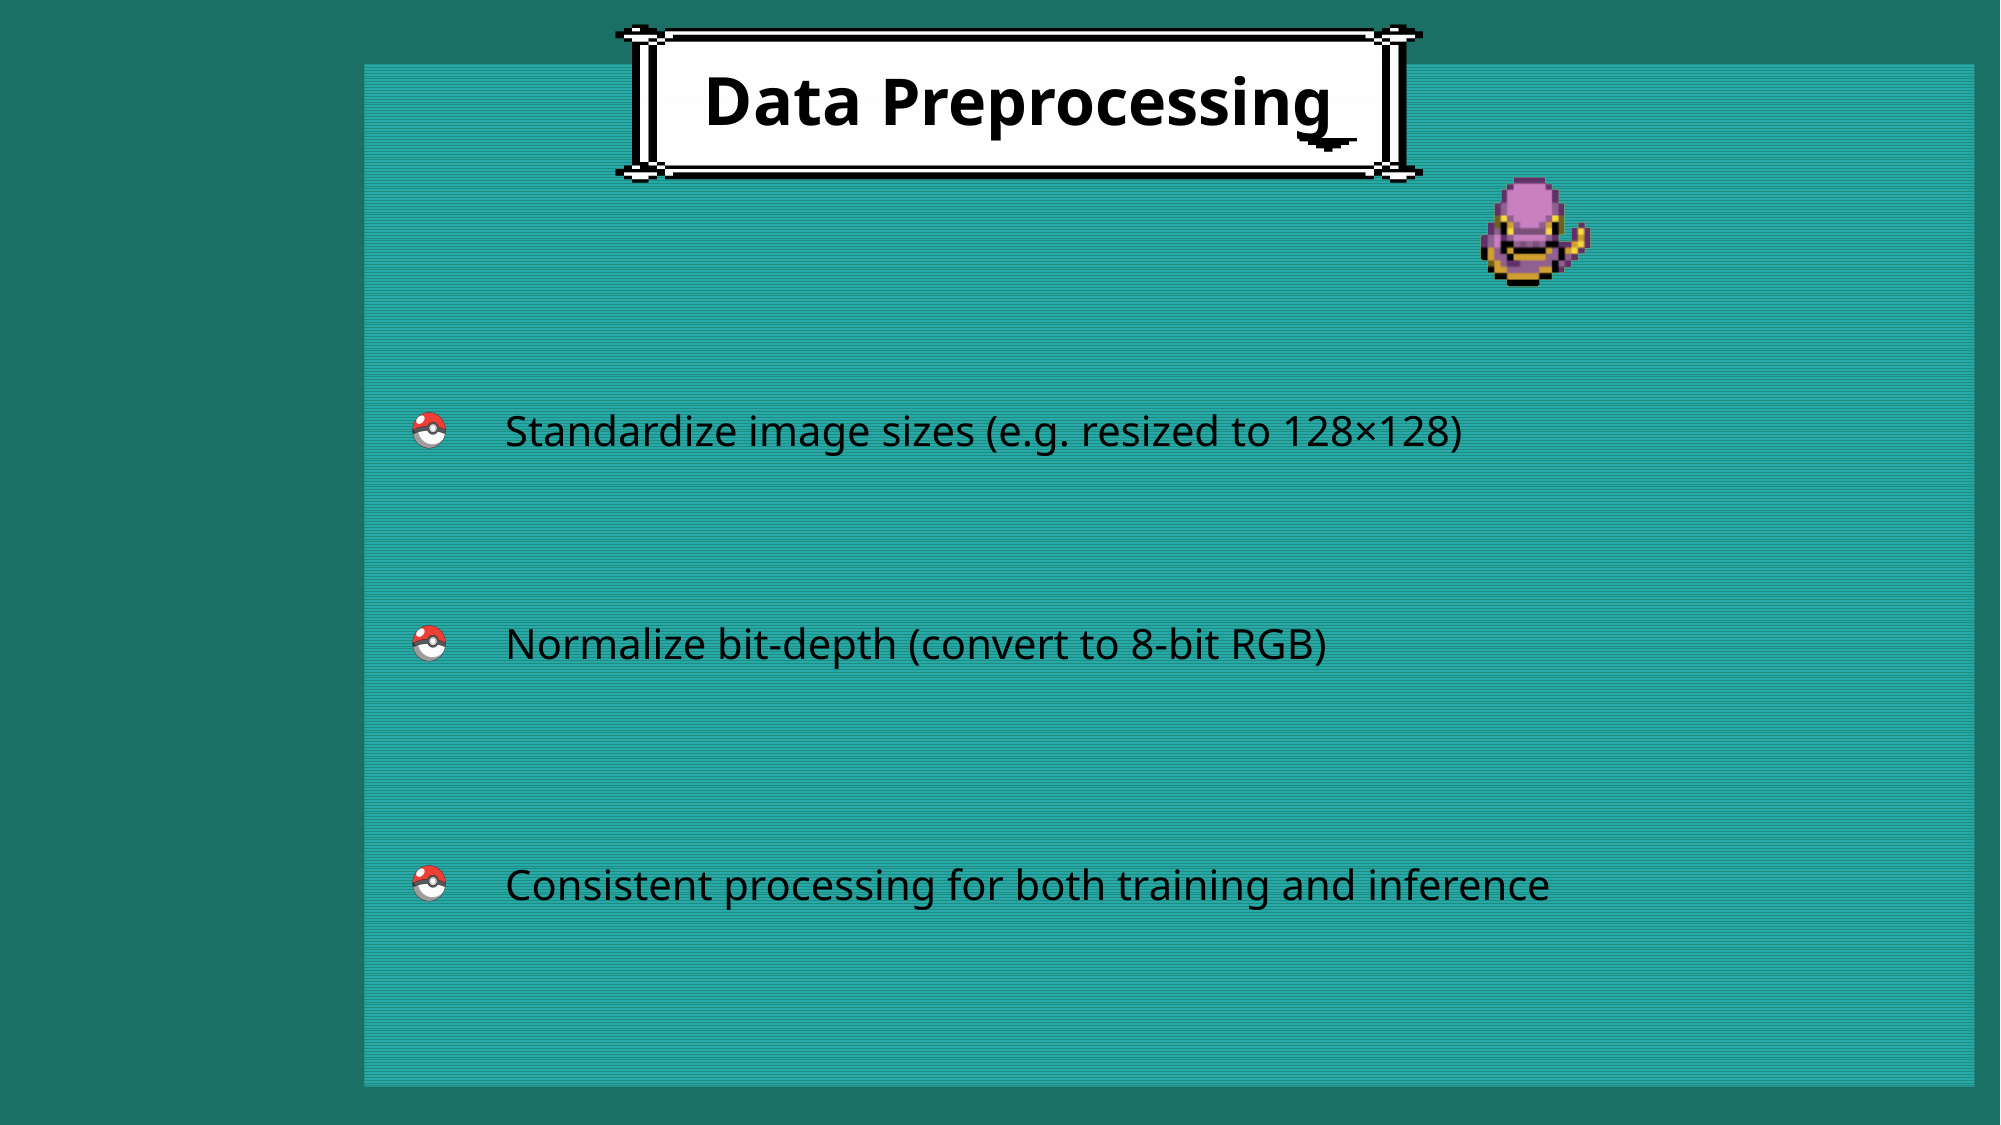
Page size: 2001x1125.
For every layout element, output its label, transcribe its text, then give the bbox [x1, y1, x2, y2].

text_box Consistent processing for both training and inference [490, 850, 1975, 916]
text_box Standardize image sizes (e.g. resized to 128×128) [490, 397, 1975, 463]
picture [606, 12, 1636, 300]
picture [411, 624, 447, 663]
text_box [362, 62, 1976, 1089]
picture [411, 411, 447, 450]
text_box Normalize bit-depth (convert to 8-bit RGB) [490, 610, 1975, 676]
picture [411, 864, 447, 903]
